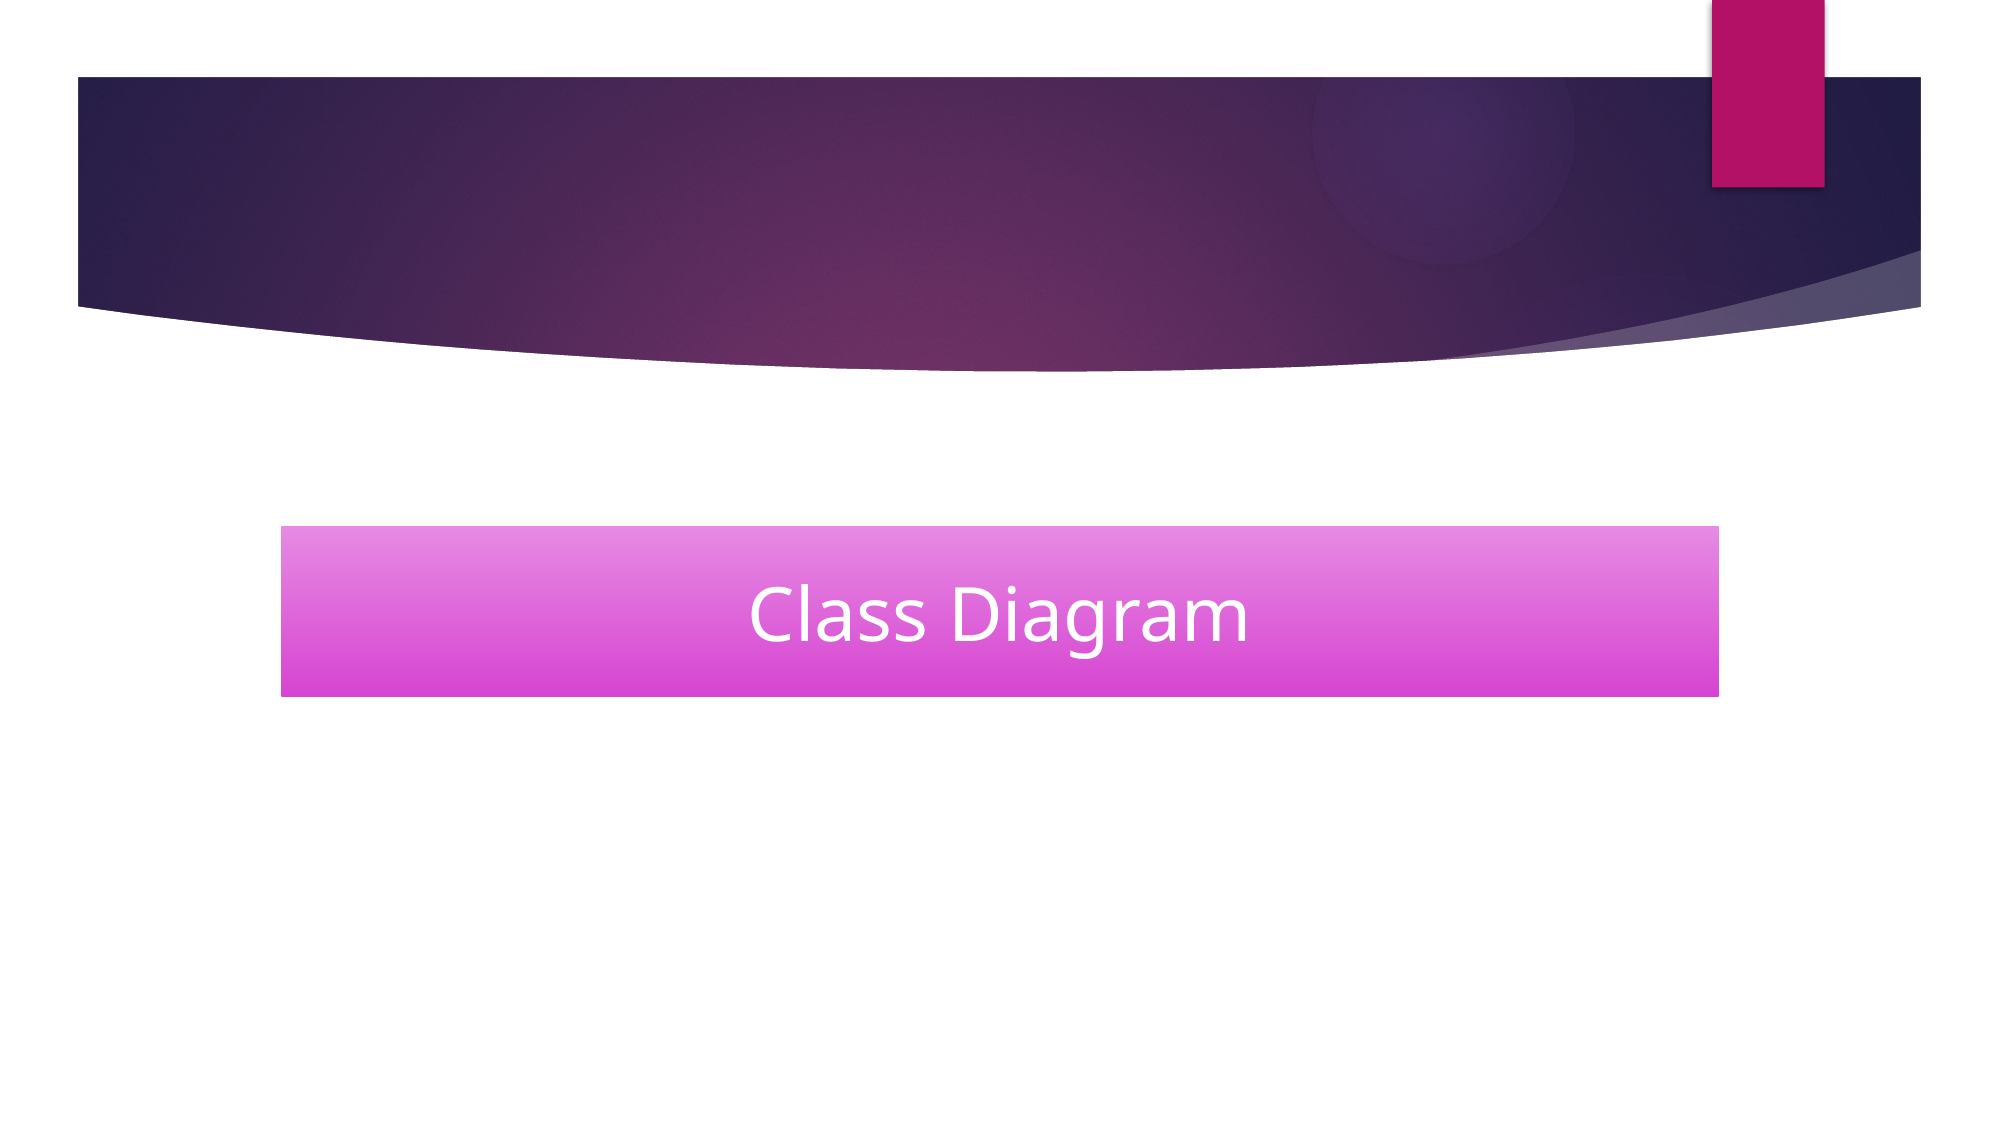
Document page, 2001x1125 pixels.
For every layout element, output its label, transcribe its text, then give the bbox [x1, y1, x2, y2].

title Class Diagram [281, 526, 1719, 697]
